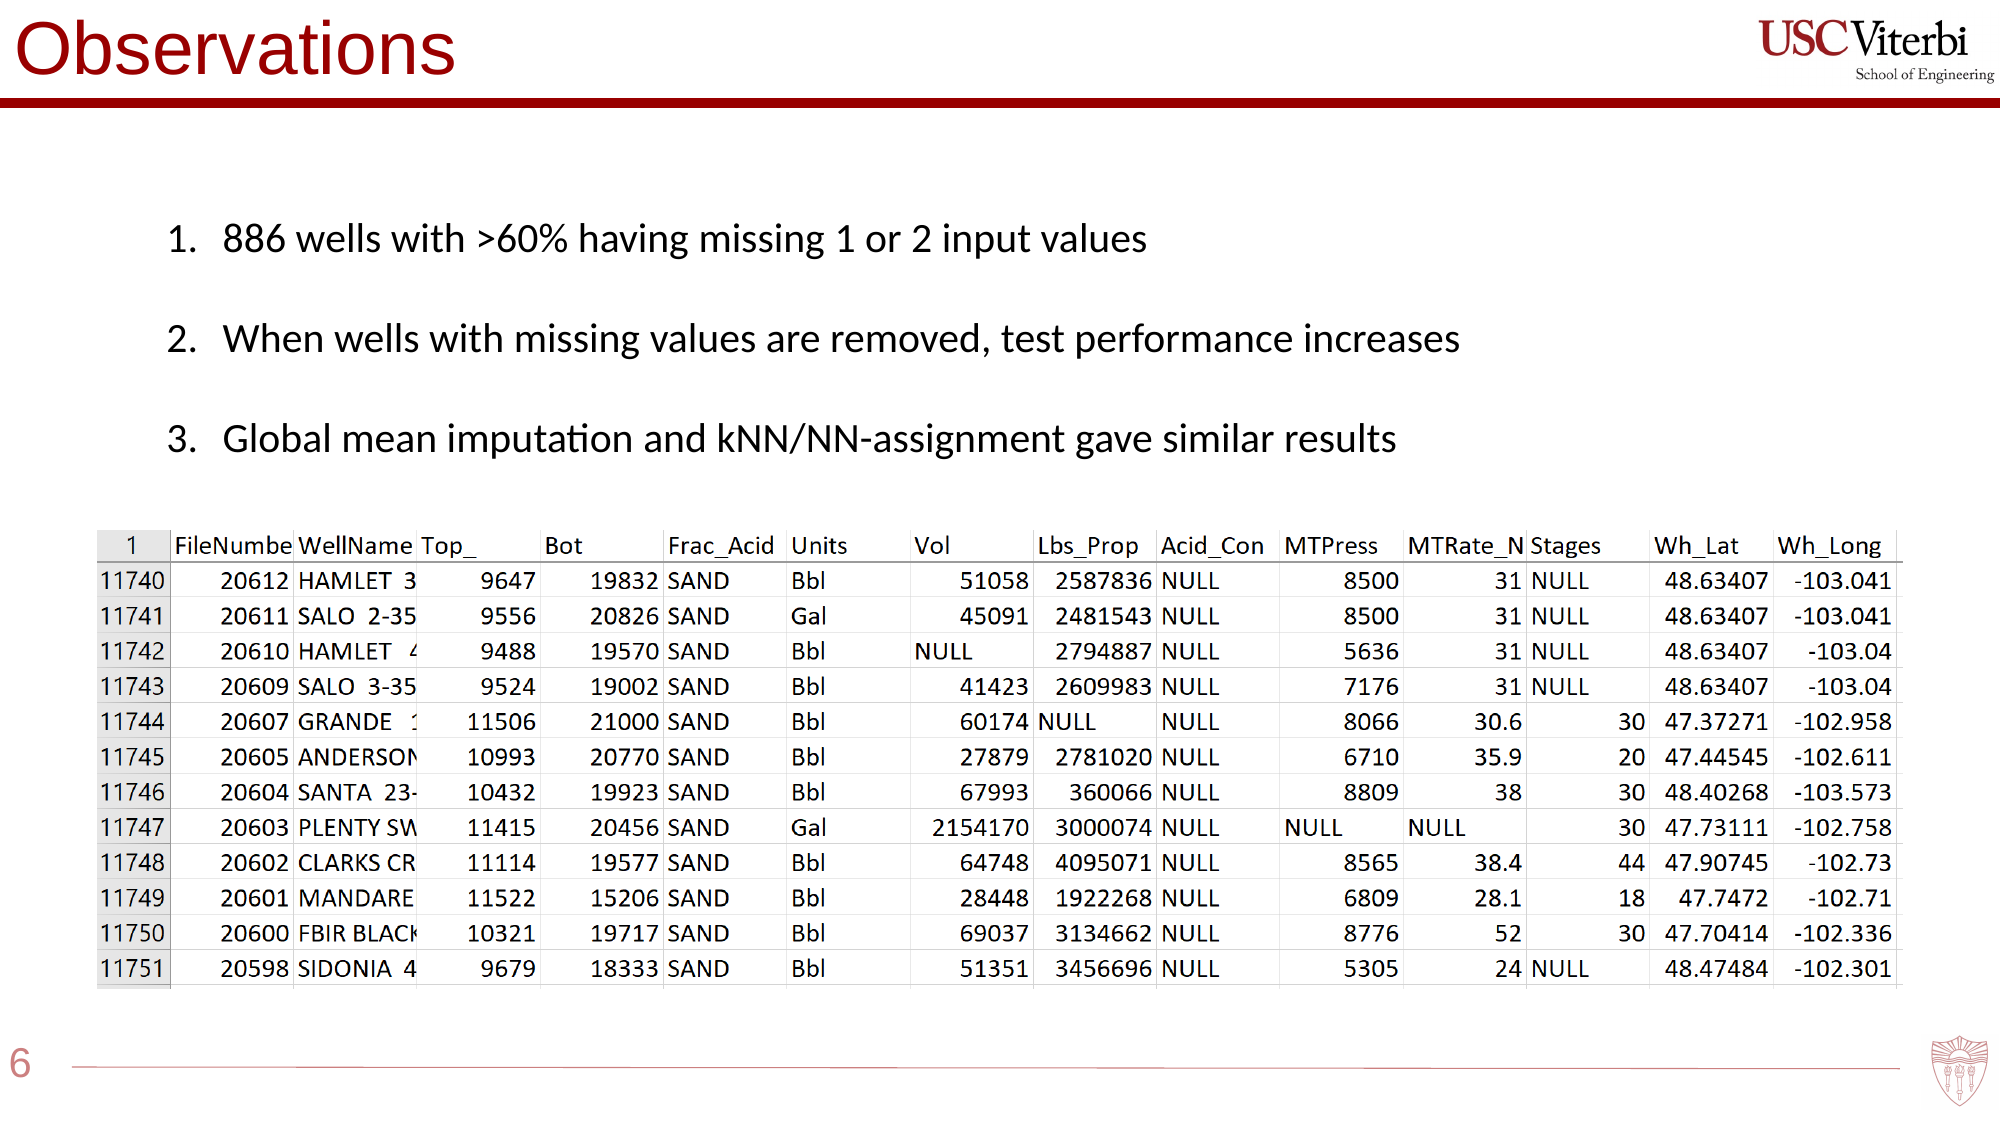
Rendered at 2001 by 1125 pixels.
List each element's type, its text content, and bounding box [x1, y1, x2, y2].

text_box 886 wells with >60% having missing 1 or 2 input values When wells with missing values are removed, test performance increases Global mean imputation and kNN/NN-assignment gave similar results [151, 203, 1876, 469]
text_box Observations [0, 0, 1668, 98]
picture [1756, 11, 2000, 88]
picture [97, 530, 1903, 989]
